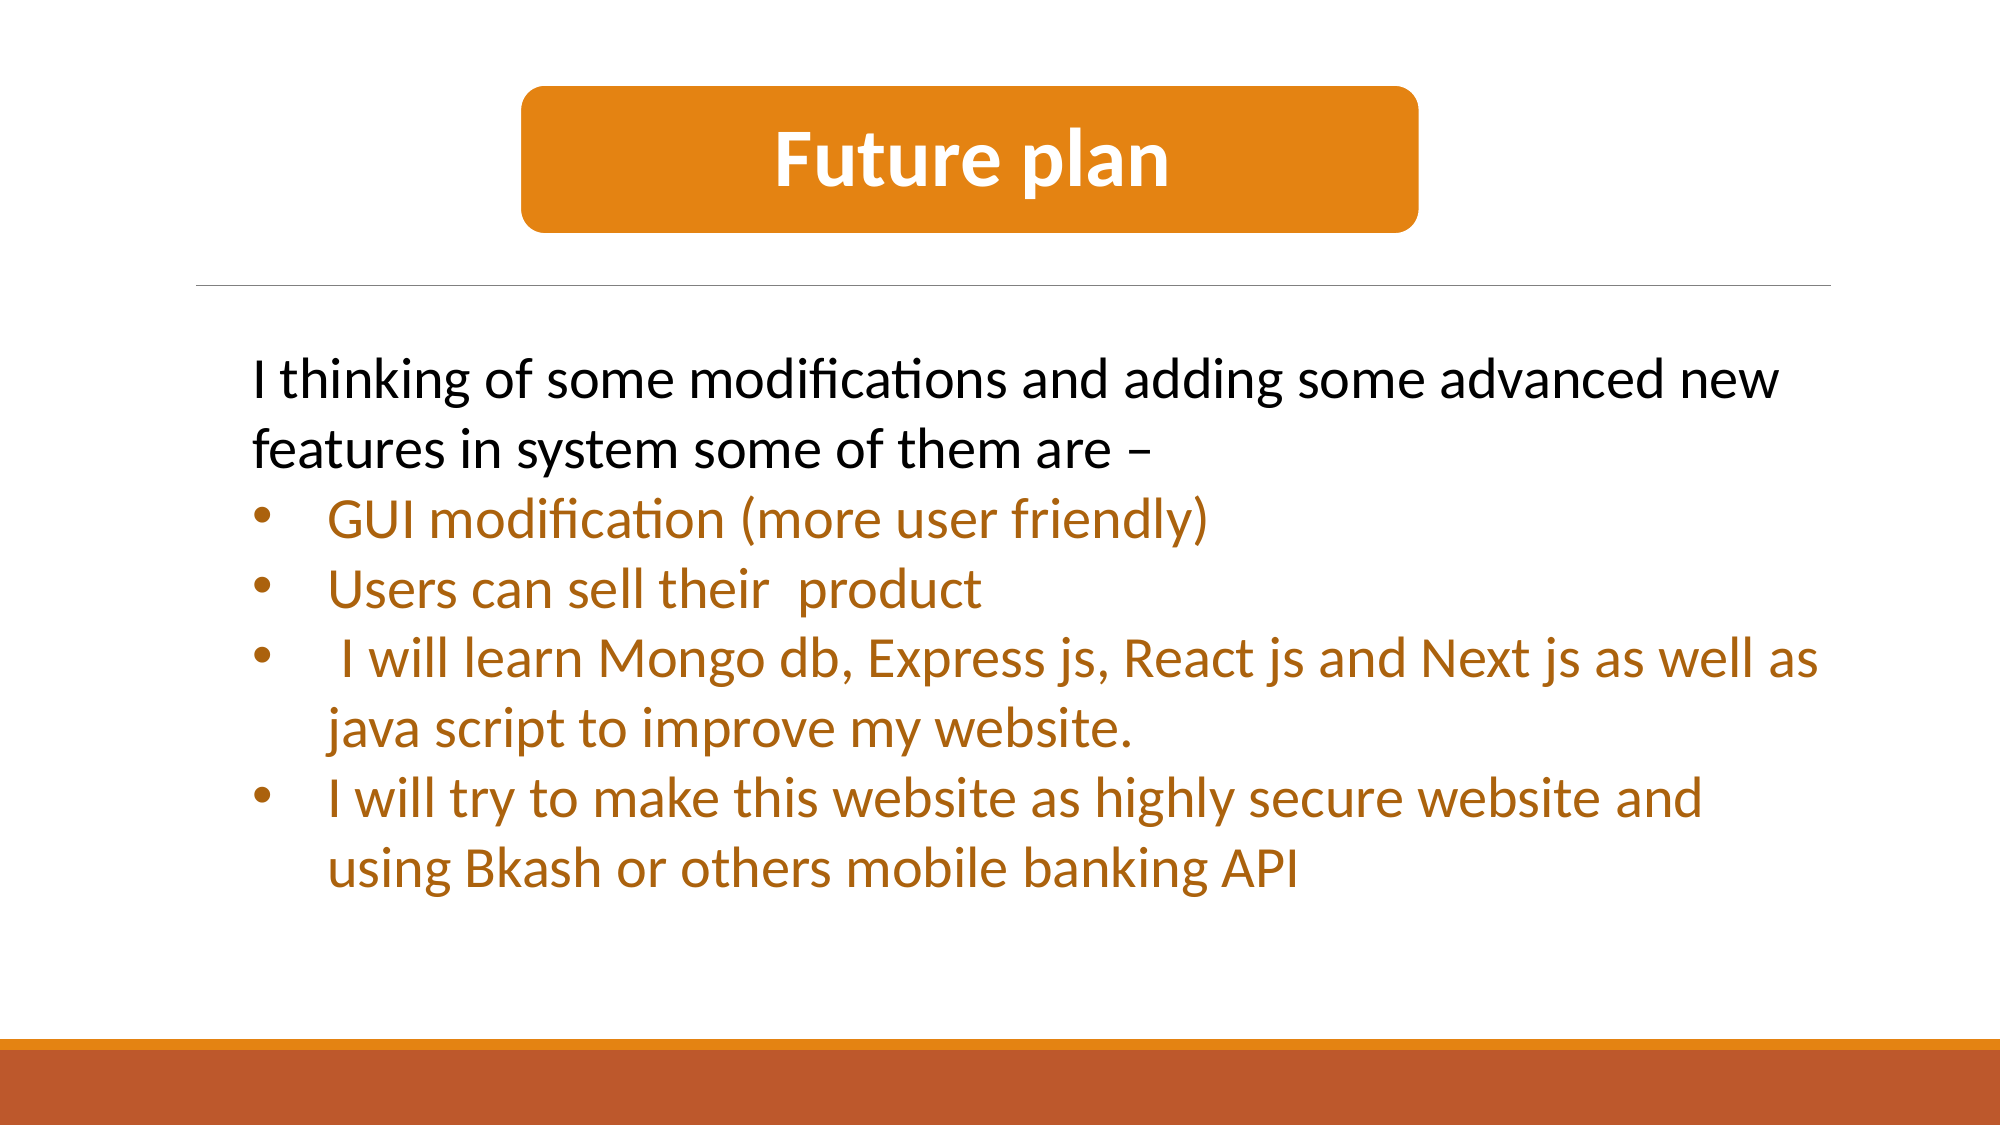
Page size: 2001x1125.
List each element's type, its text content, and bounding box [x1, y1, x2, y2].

text_box I thinking of some modifications and adding some advanced new features in system some of them are – GUI modification (more user friendly) Users can sell their product I will learn Mongo db, Express js, React js and Next js as well as java script to improve my website. I will try to make this website as highly secure website and using Bkash or others mobile banking API [237, 332, 1844, 977]
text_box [519, 83, 1421, 235]
